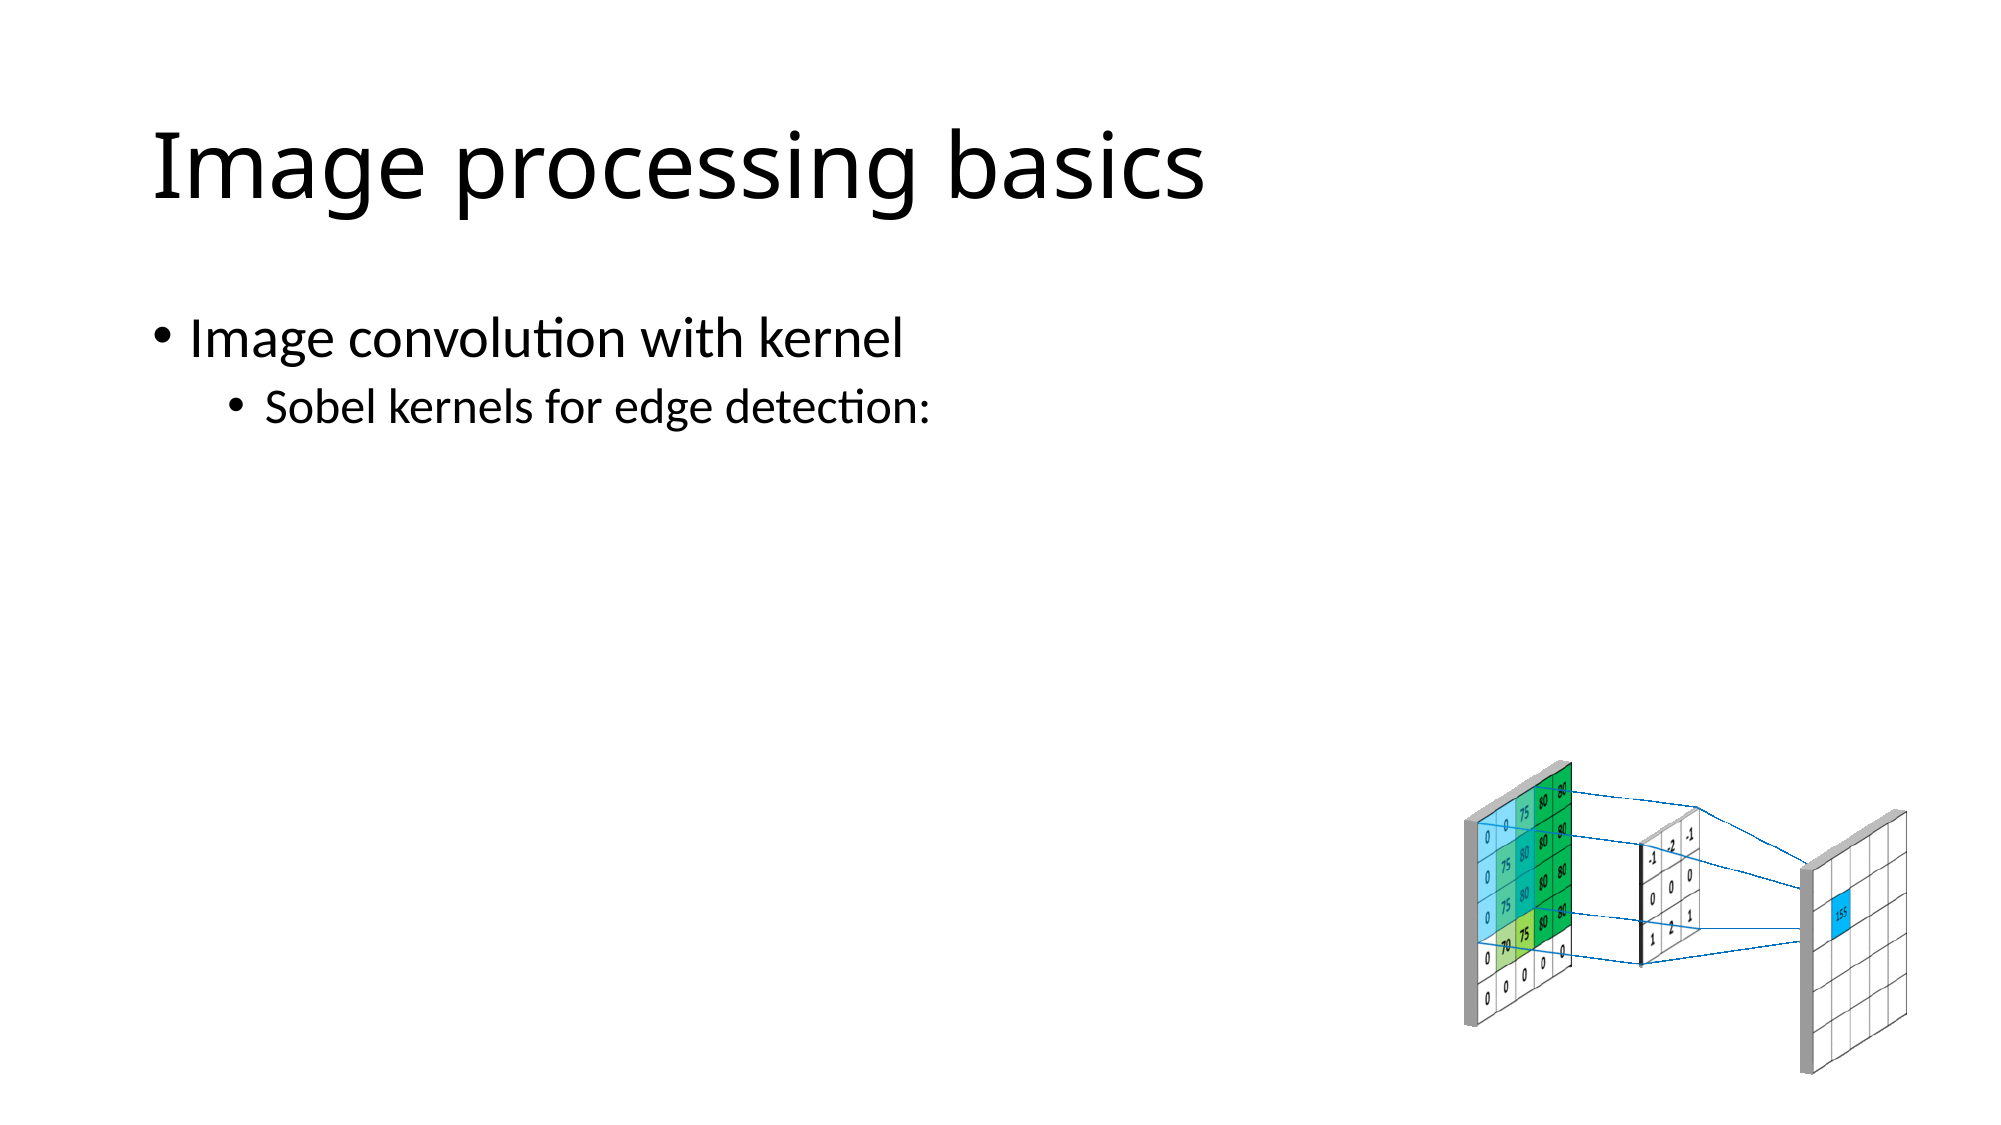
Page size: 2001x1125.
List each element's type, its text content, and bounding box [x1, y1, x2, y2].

title Image processing basics [137, 59, 1863, 278]
picture [1423, 656, 1944, 1125]
